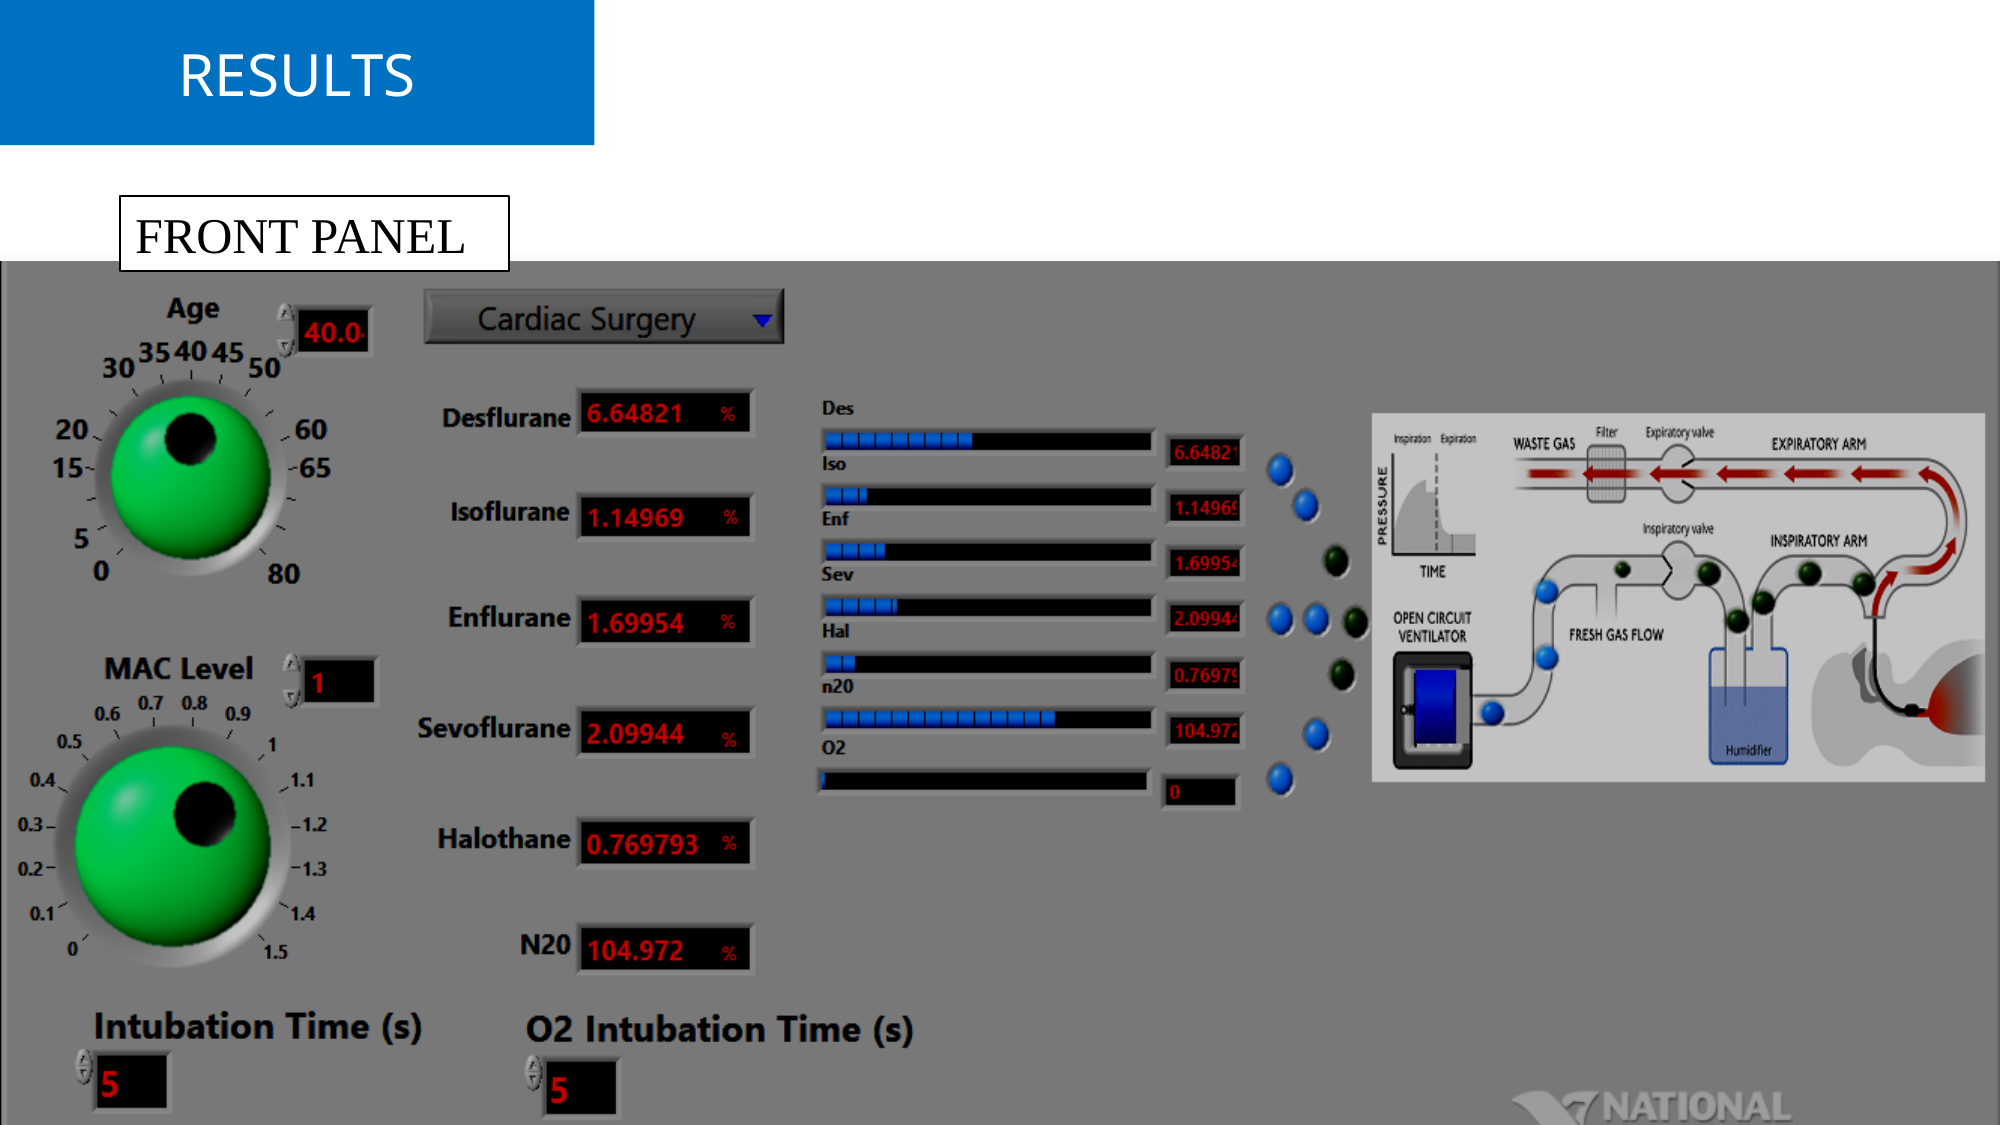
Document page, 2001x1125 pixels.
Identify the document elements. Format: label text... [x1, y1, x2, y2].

text_box FRONT PANEL [119, 195, 510, 258]
text_box RESULTS [0, 0, 595, 146]
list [0, 261, 2000, 1125]
